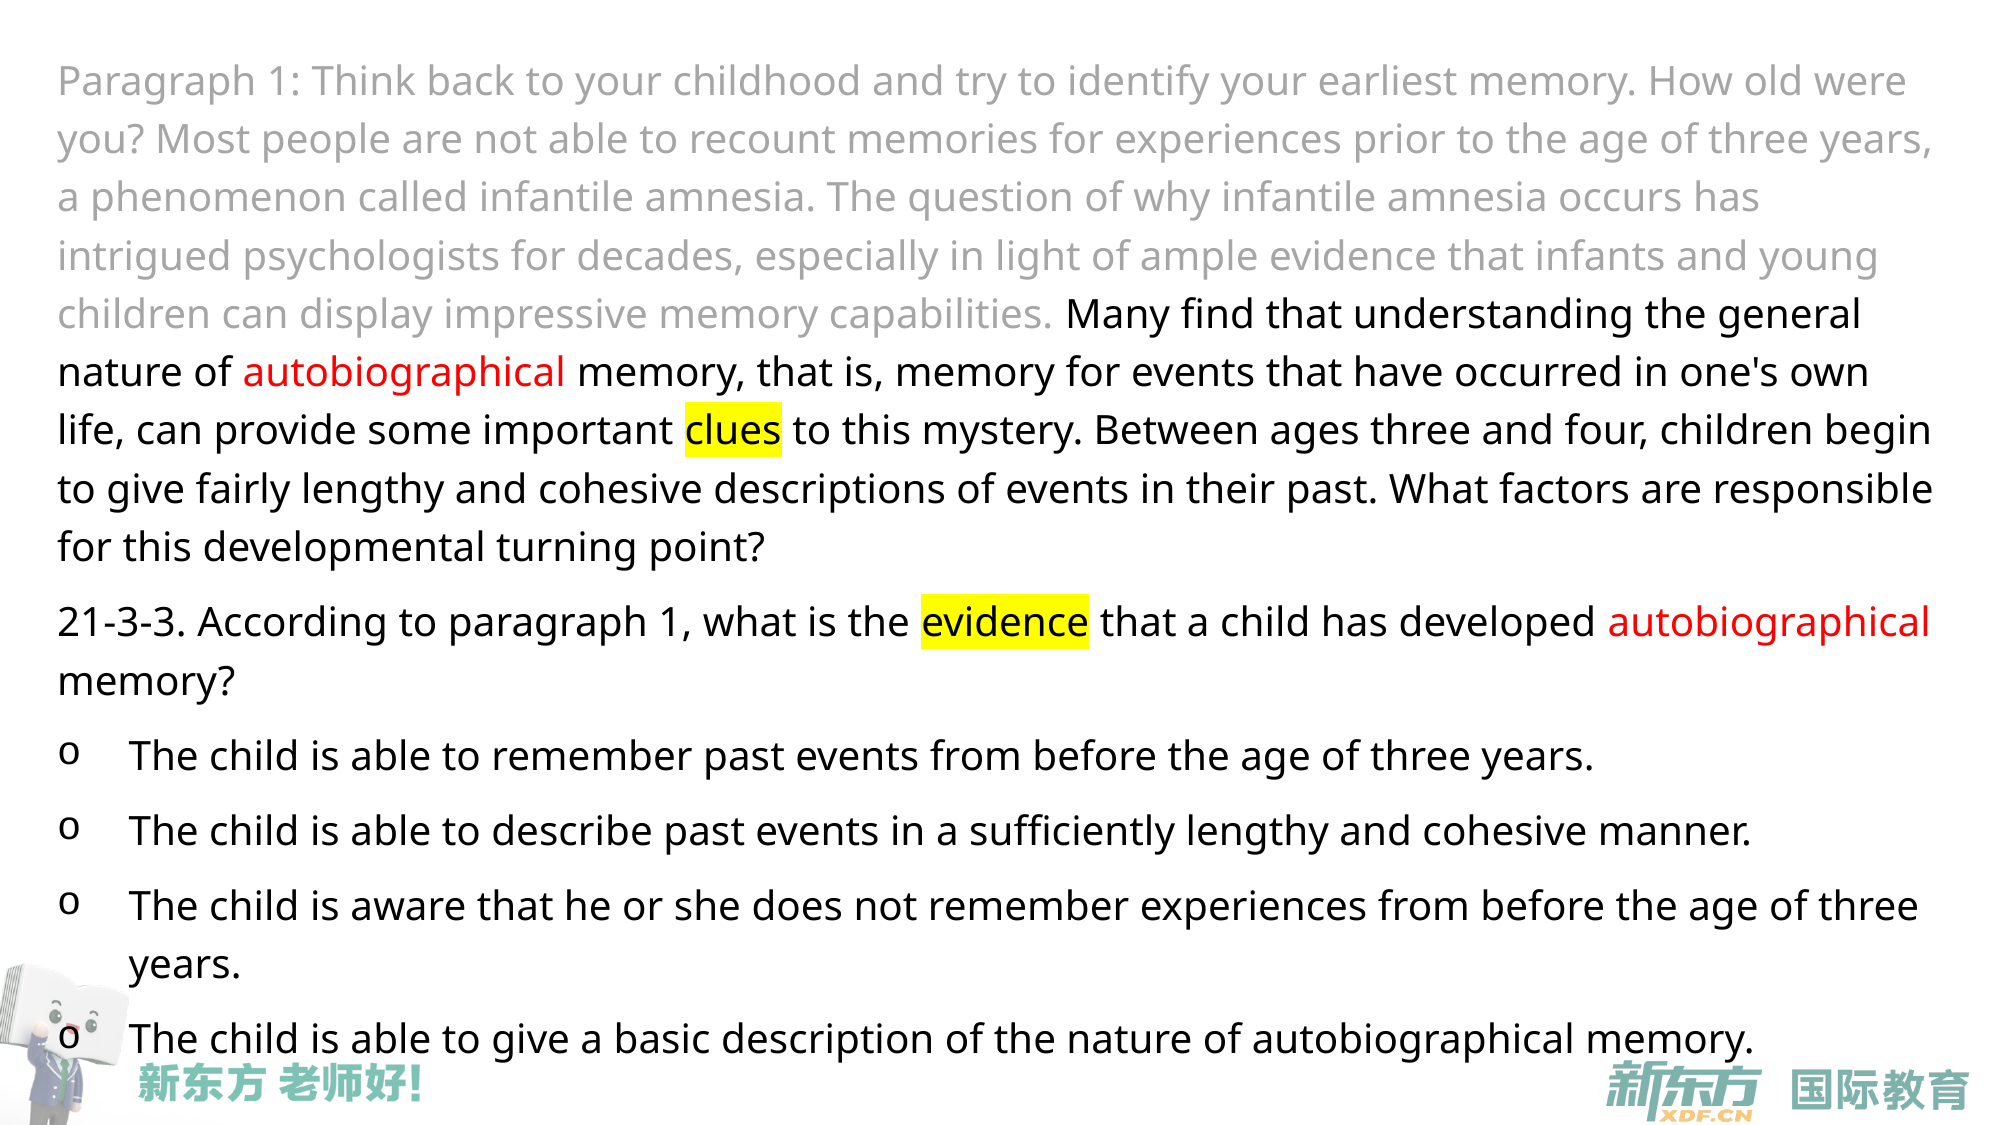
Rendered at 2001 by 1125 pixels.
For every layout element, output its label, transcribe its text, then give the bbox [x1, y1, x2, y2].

list Paragraph 1: Think back to your childhood and try to identify your earliest memory. How old were you? Most people are not able to recount memories for experiences prior to the age of three years, a phenomenon called infantile amnesia. The question of why infantile amnesia occurs has intrigued psychologists for decades, especially in light of ample evidence that infants and young children can display impressive memory capabilities. Many find that understanding the general nature of autobiographical memory, that is, memory for events that have occurred in one's own life, can provide some important clues to this mystery. Between ages three and four, children begin to give fairly lengthy and cohesive descriptions of events in their past. What factors are responsible for this developmental turning point? 21-3-3. According to paragraph 1, what is the evidence that a child has developed autobiographical memory? The child is able to remember past events from before the age of three years. The child is able to describe past events in a sufficiently lengthy and cohesive manner. The child is aware that he or she does not remember experiences from before the age of three years. The child is able to give a basic description of the nature of autobiographical memory. [42, 37, 1958, 1088]
table_cell 20 [1572, 1036, 2000, 1125]
table_cell 20 [138, 1088, 420, 1102]
